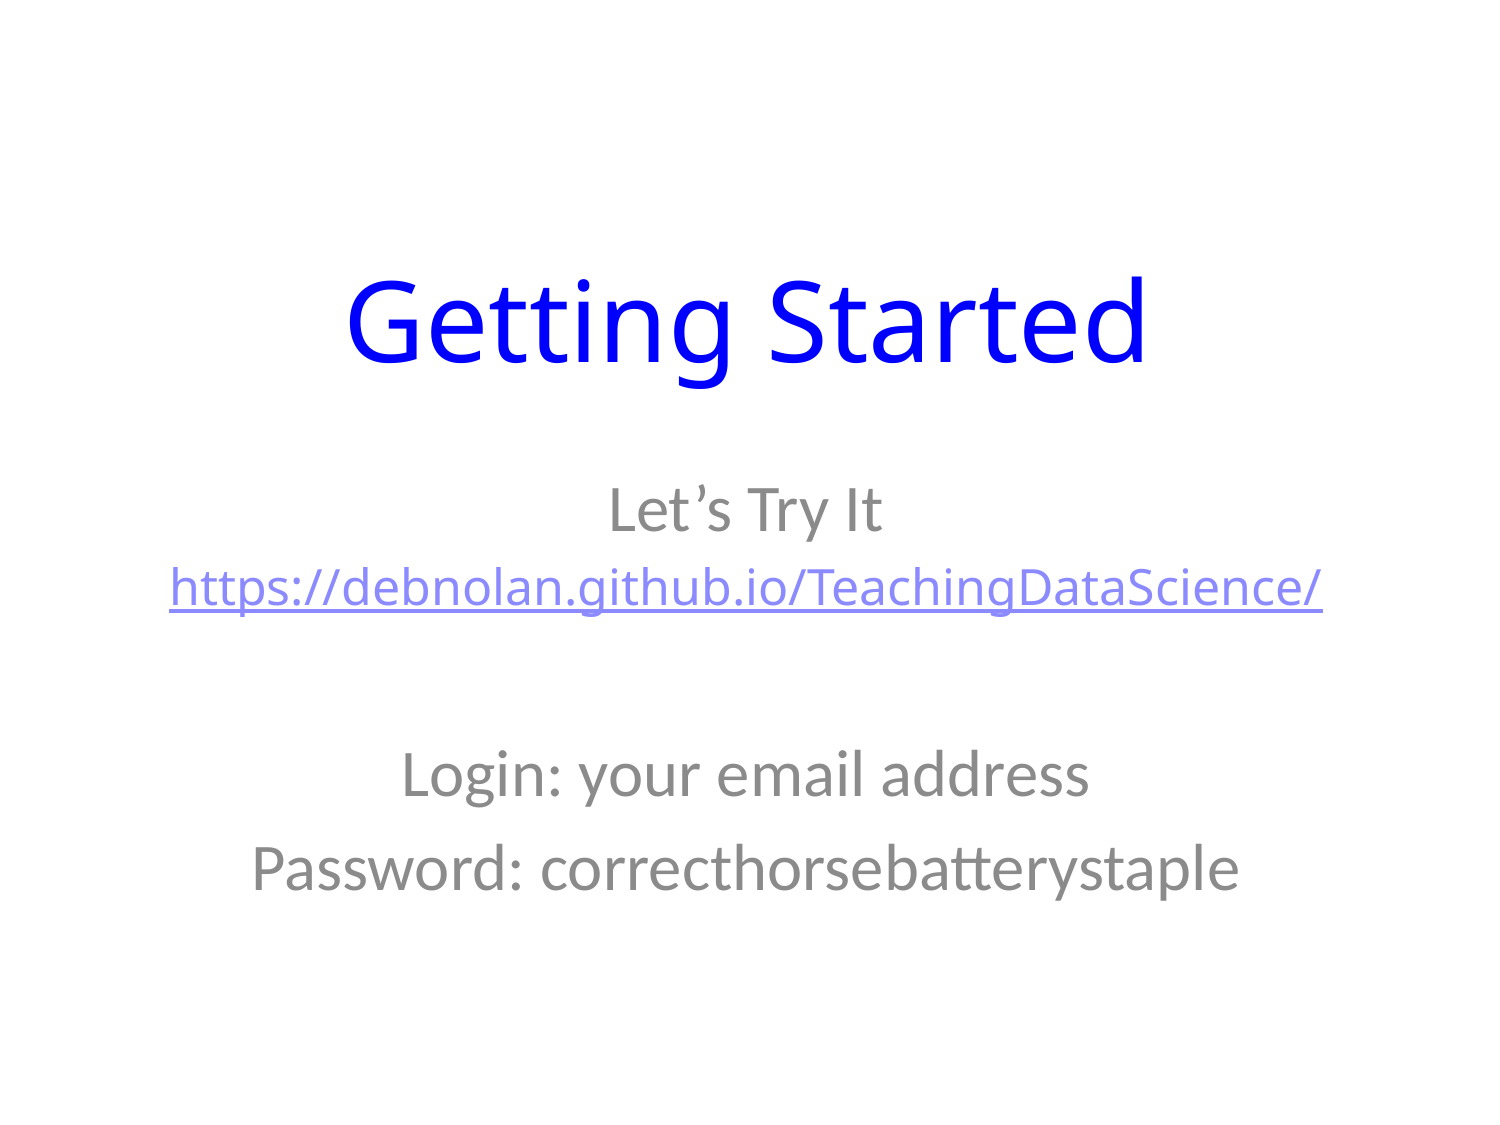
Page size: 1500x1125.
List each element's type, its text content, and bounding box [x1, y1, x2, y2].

subtitle Let’s Try It https://debnolan.github.io/TeachingDataScience/ Login: your email address Password: correcthorsebatterystaple [110, 457, 1382, 1034]
title Getting Started [110, 197, 1386, 439]
